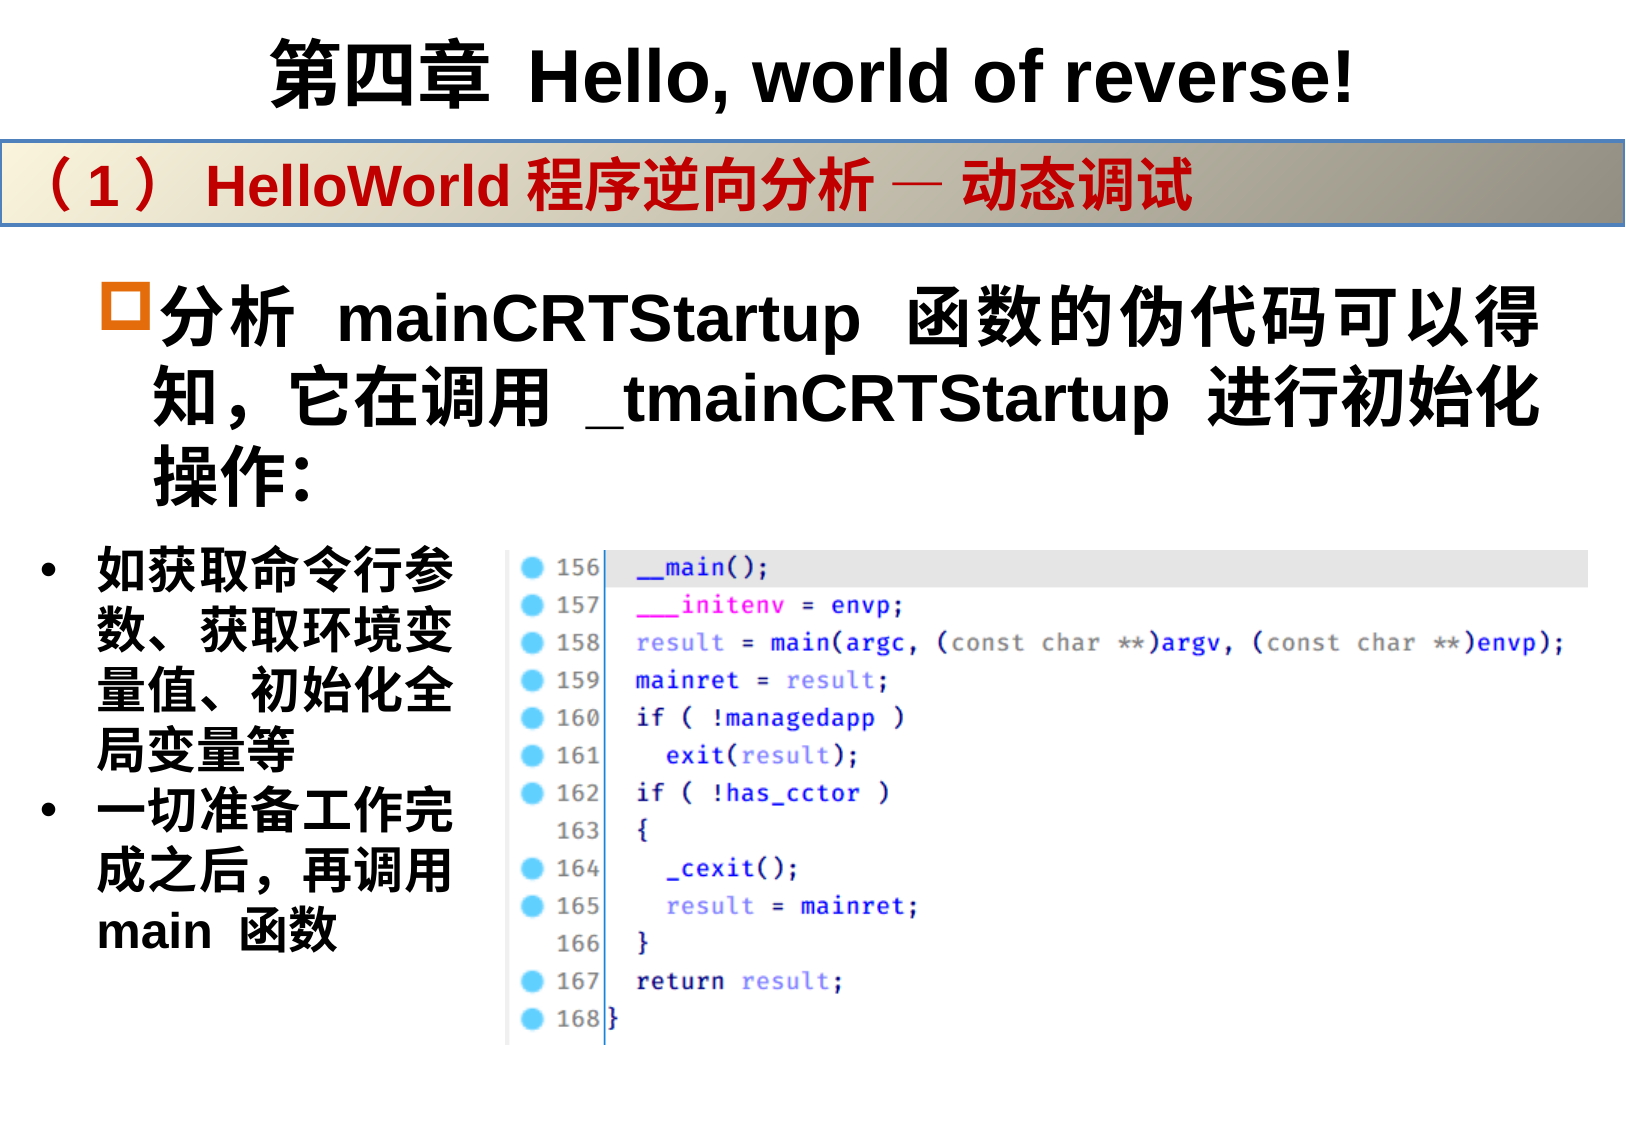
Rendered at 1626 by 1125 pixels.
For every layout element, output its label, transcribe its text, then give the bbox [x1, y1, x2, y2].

title 第四章 Hello, world of reverse! [81, 19, 1544, 126]
text_box （1）HelloWorld程序逆向分析 — 动态调试 [0, 139, 1625, 227]
text_box 如获取命令行参数、获取环境变量值、初始化全局变量等 一切准备工作完成之后，再调用 main 函数 [0, 531, 470, 967]
list 分析 mainCRTStartup 函数的伪代码可以得知，它在调用 _tmainCRTStartup 进行初始化操作： [81, 267, 1557, 882]
picture [505, 550, 1588, 1045]
